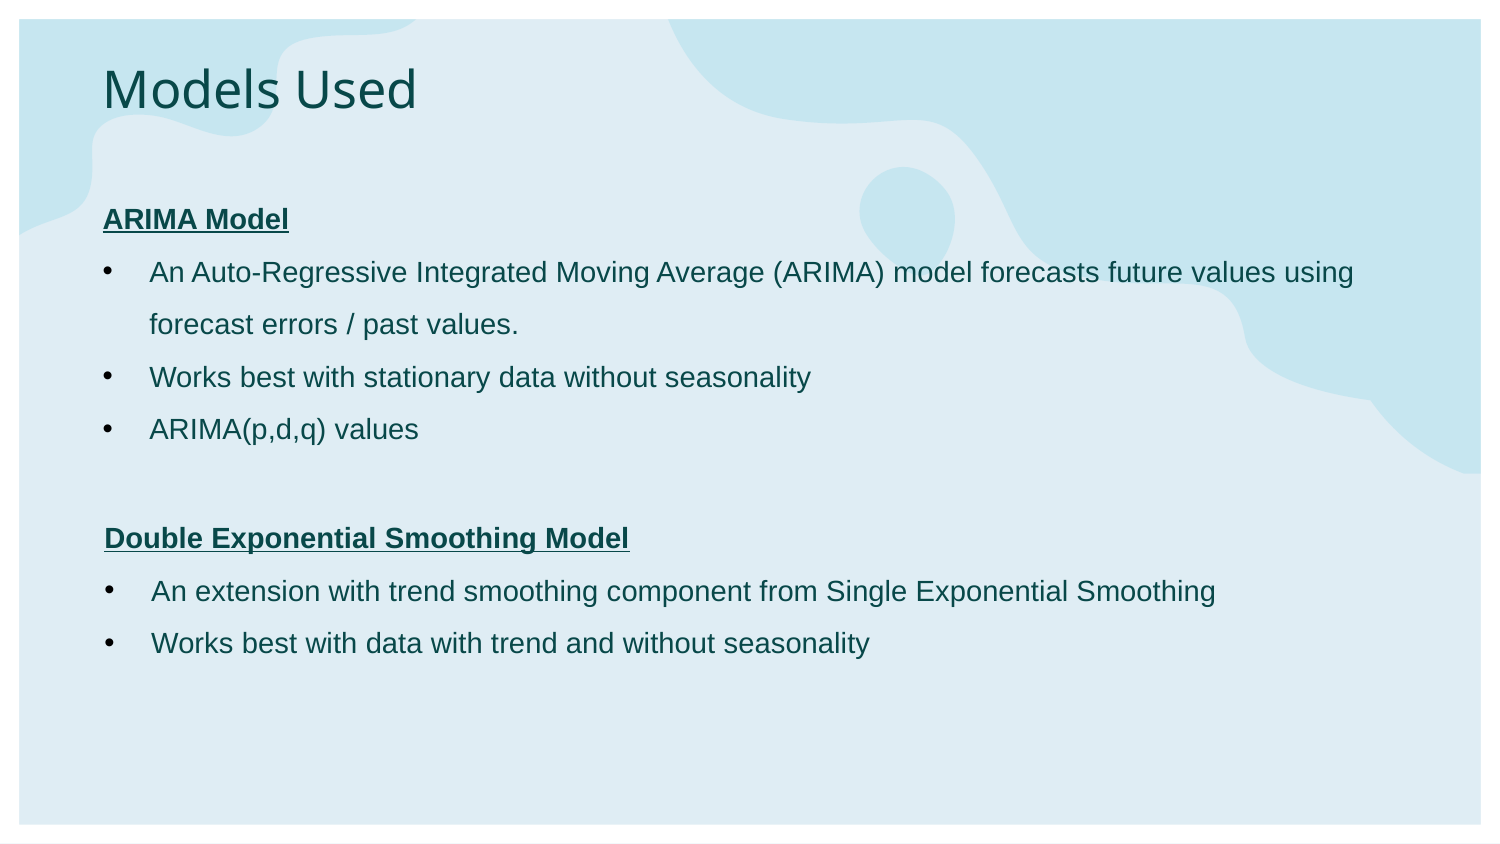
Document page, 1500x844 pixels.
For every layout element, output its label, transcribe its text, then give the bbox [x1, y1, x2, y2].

text_box Double Exponential Smoothing Model An extension with trend smoothing component from Single Exponential Smoothing Works best with data with trend and without seasonality [89, 494, 1233, 702]
title Models Used [87, 41, 1352, 148]
text_box ARIMA Model An Auto-Regressive Integrated Moving Average (ARIMA) model forecasts future values using forecast errors / past values. Works best with stationary data without seasonality ARIMA(p,d,q) values [87, 175, 1435, 453]
